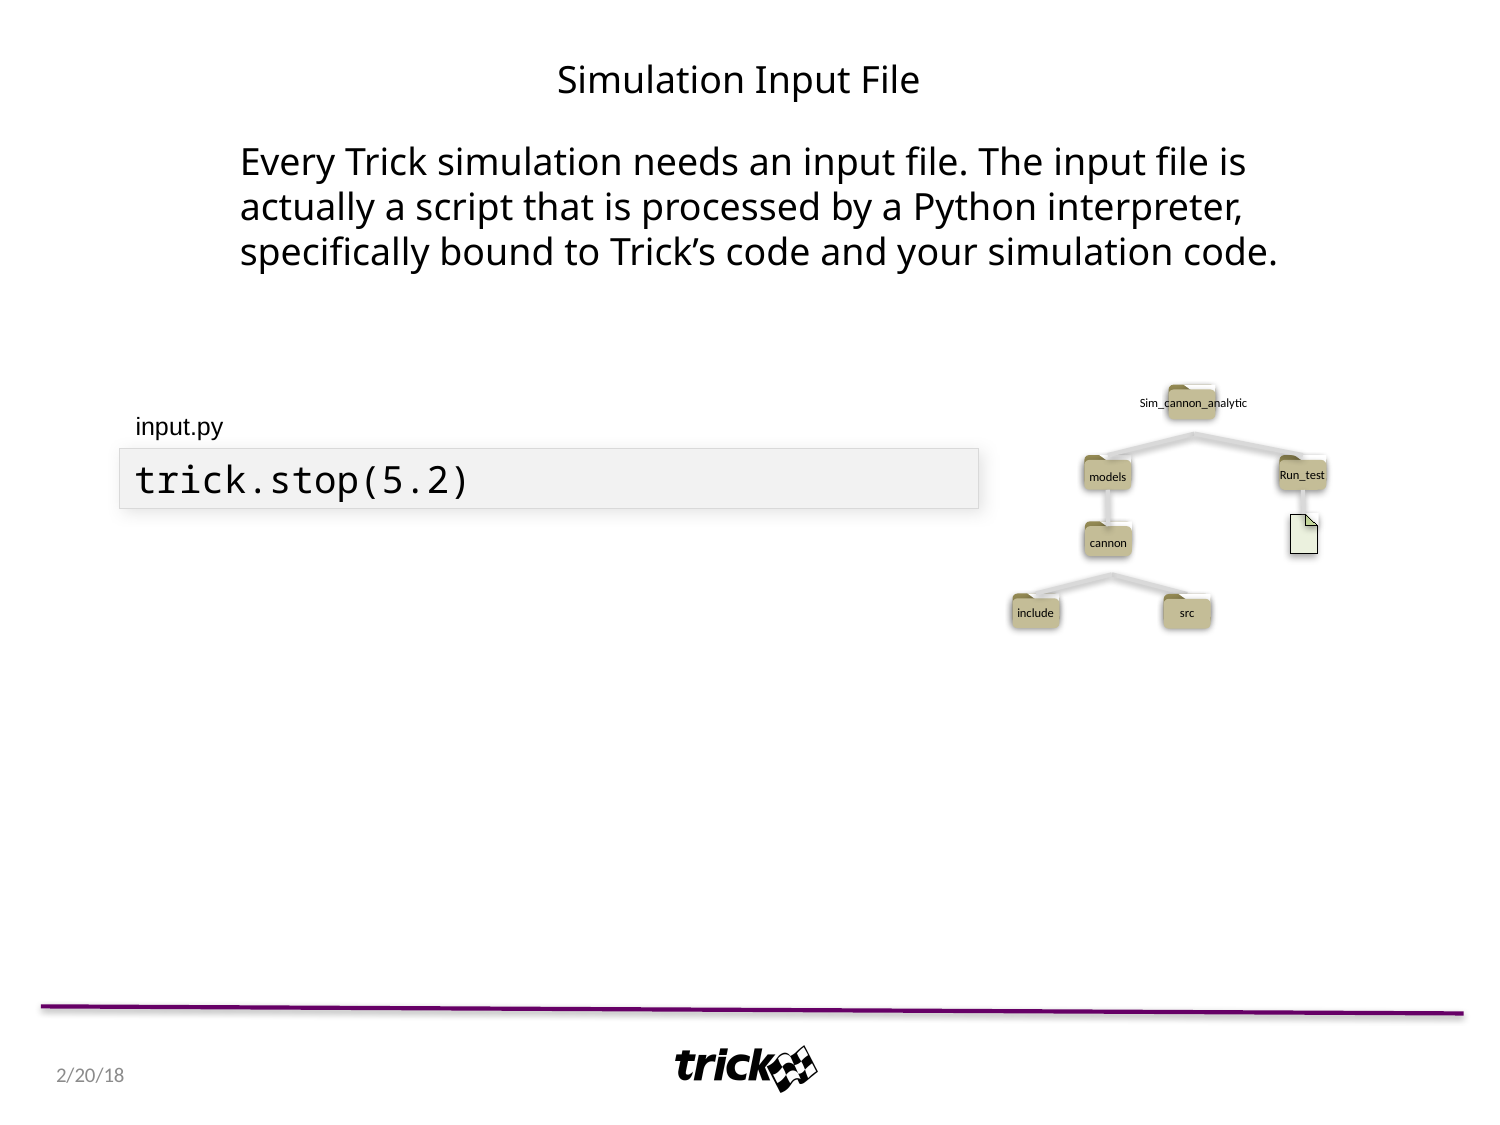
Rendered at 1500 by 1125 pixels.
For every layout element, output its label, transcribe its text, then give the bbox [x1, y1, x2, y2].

text_box input.py [120, 403, 239, 448]
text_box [1012, 384, 1327, 629]
text_box Simulation Input File [542, 48, 936, 109]
text_box Every Trick simulation needs an input file. The input file is actually a script that is processed by a Python interpreter, specifically bound to Trick’s code and your simulation code. [225, 130, 1359, 281]
picture [675, 1045, 818, 1093]
text_box trick.stop(5.2) [119, 448, 979, 509]
